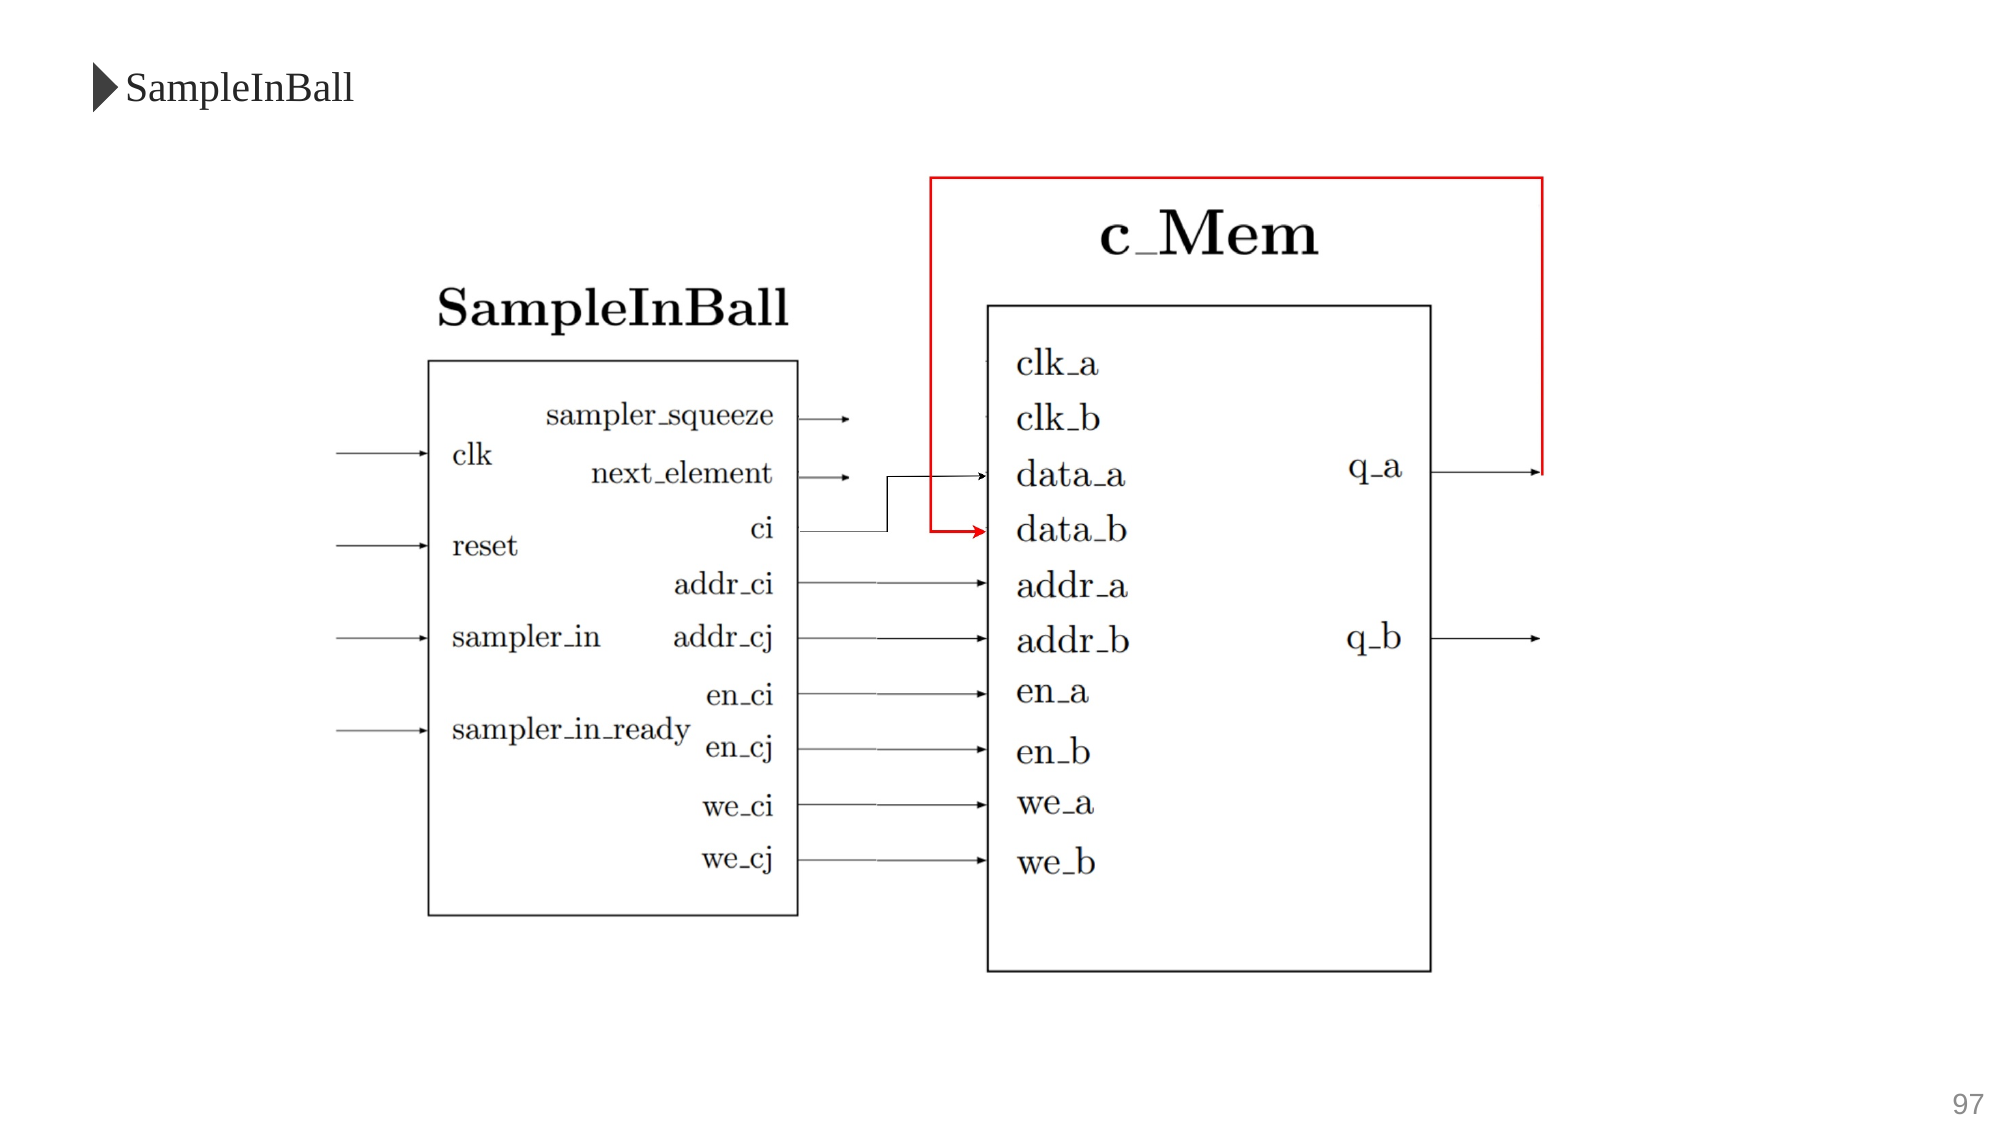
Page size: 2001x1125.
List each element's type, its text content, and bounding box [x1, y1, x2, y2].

slide_number 97 [1550, 1072, 2000, 1125]
picture [335, 170, 1550, 978]
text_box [93, 52, 371, 118]
